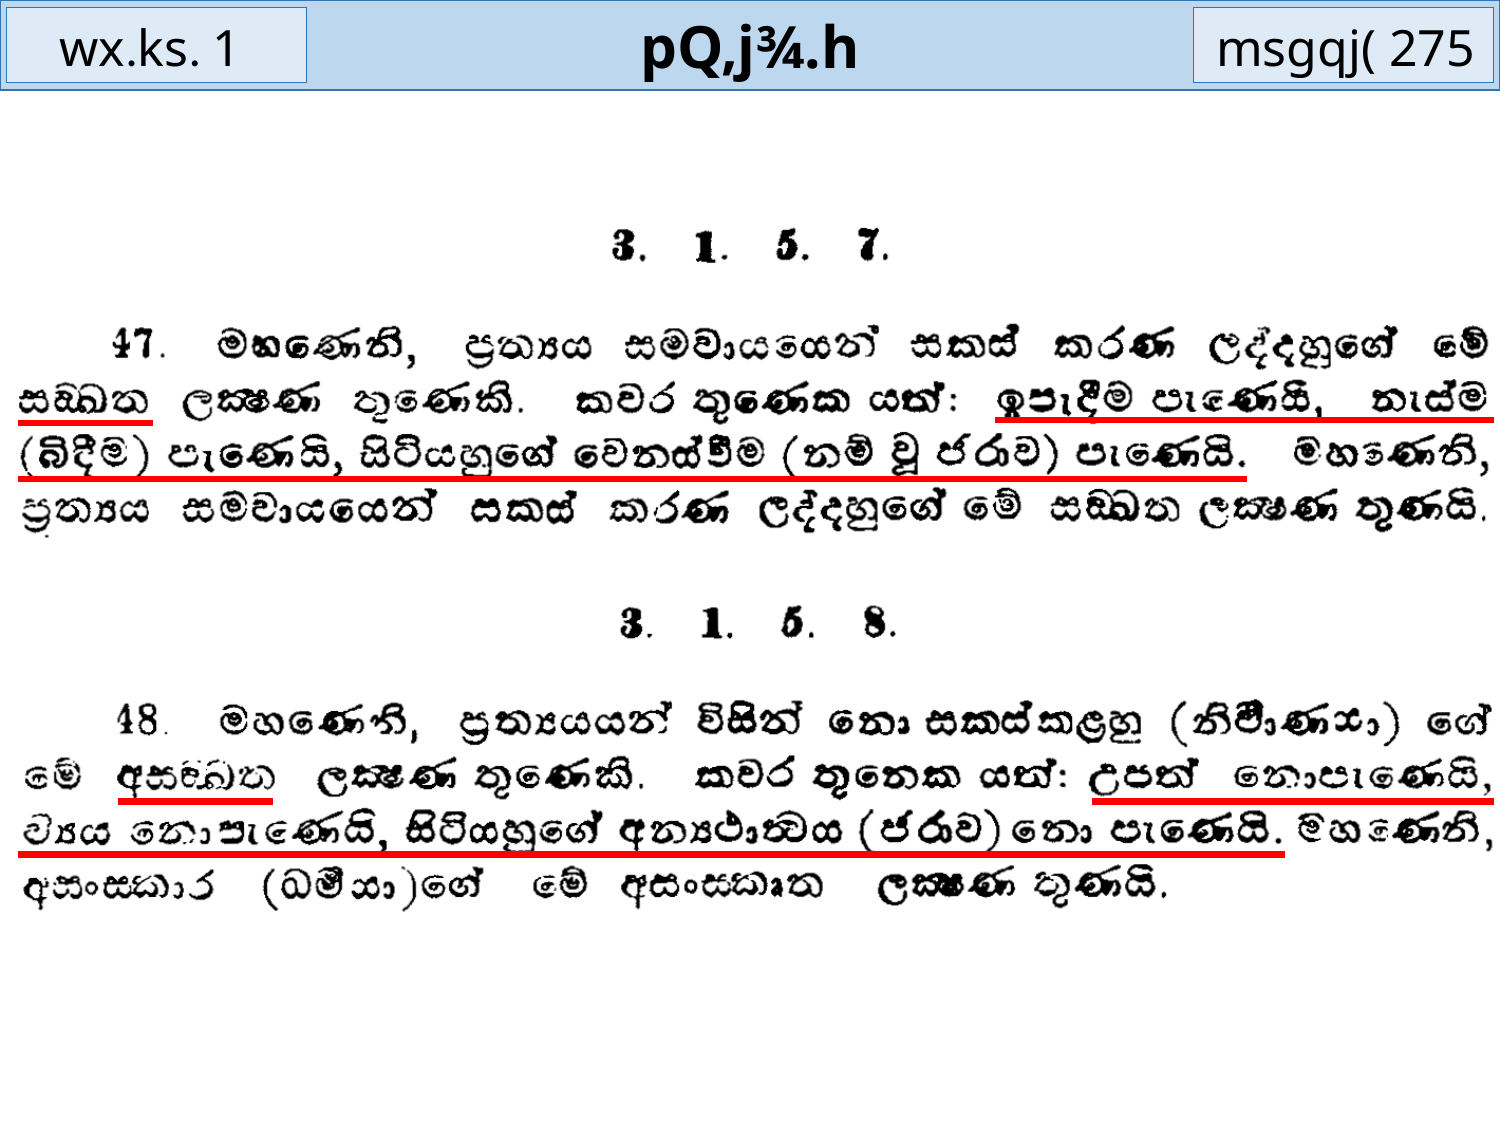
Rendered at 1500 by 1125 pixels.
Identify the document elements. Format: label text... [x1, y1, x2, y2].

text_box pQ,j¾.h [316, 9, 1184, 81]
text_box wx.ks. 1 [6, 10, 308, 82]
picture [0, 210, 1500, 915]
text_box msgqj( 275 [1194, 10, 1497, 82]
